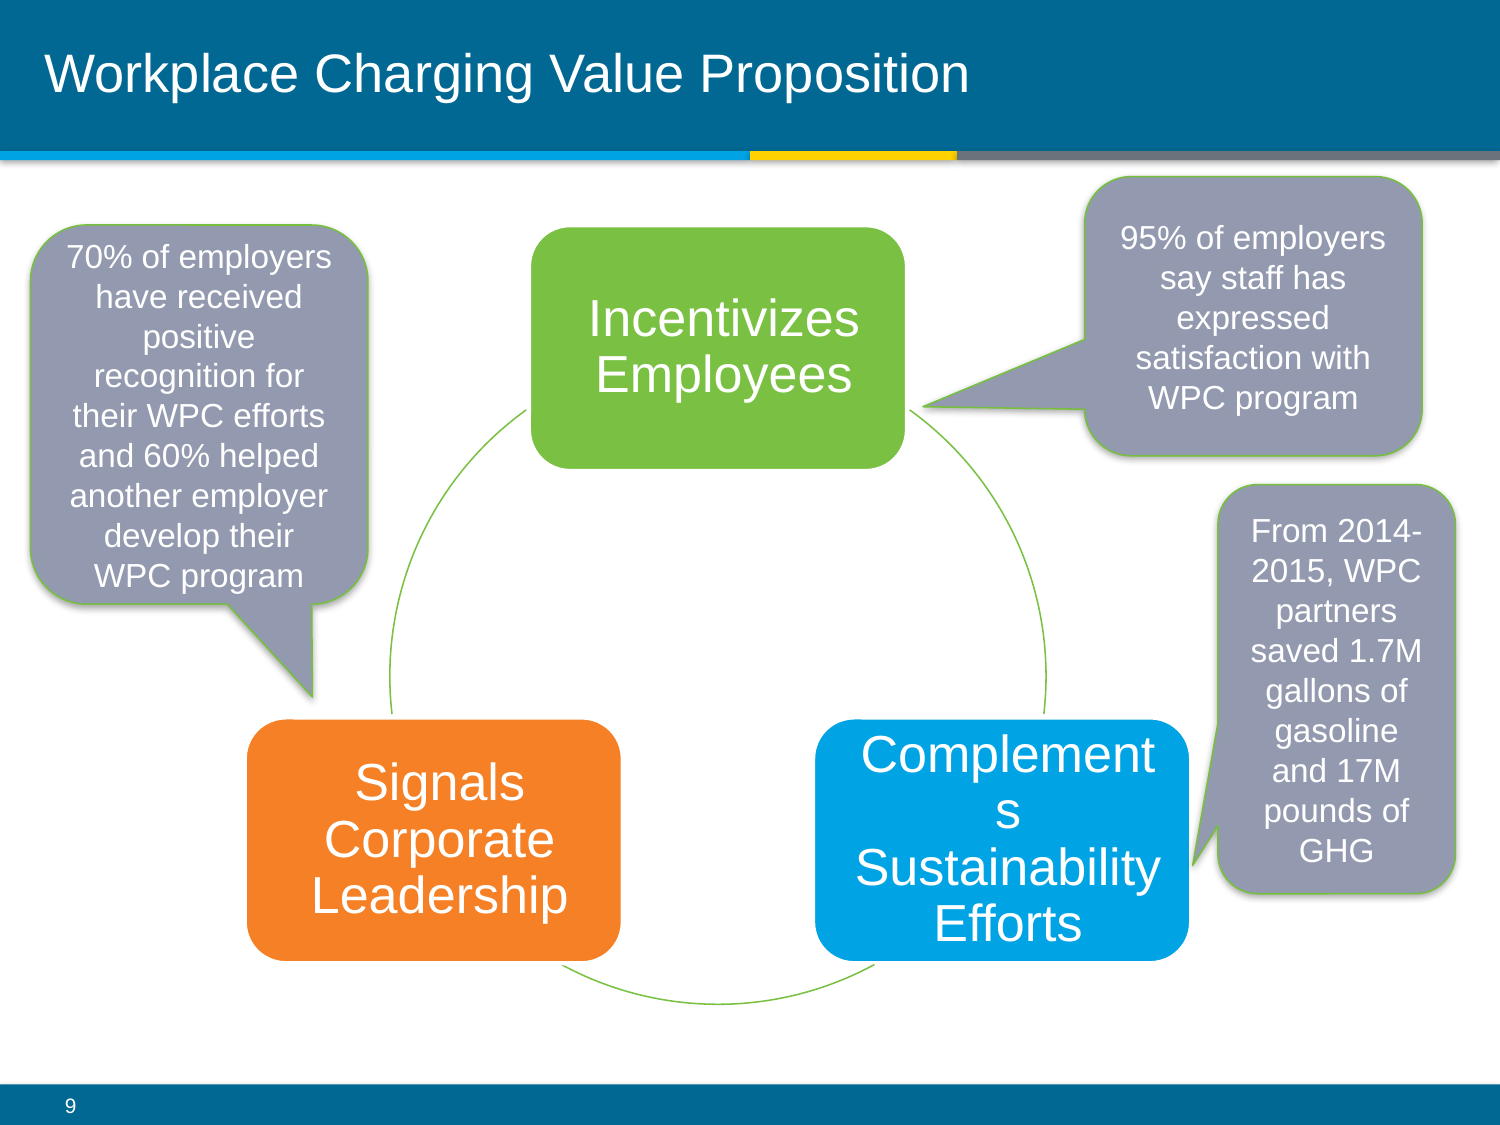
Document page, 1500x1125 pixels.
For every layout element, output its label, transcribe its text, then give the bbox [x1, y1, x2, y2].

text_box 95% of employers say staff has expressed satisfaction with WPC program [1083, 175, 1423, 457]
text_box From 2014-2015, WPC partners saved 1.7M gallons of gasoline and 17M pounds of GHG [1305, 483, 1457, 895]
title Workplace Charging Value Proposition [28, 0, 1176, 149]
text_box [136, 224, 1300, 1051]
text_box 70% of employers have received positive recognition for their WPC efforts and 60% helped another employer develop their WPC program [29, 224, 135, 605]
